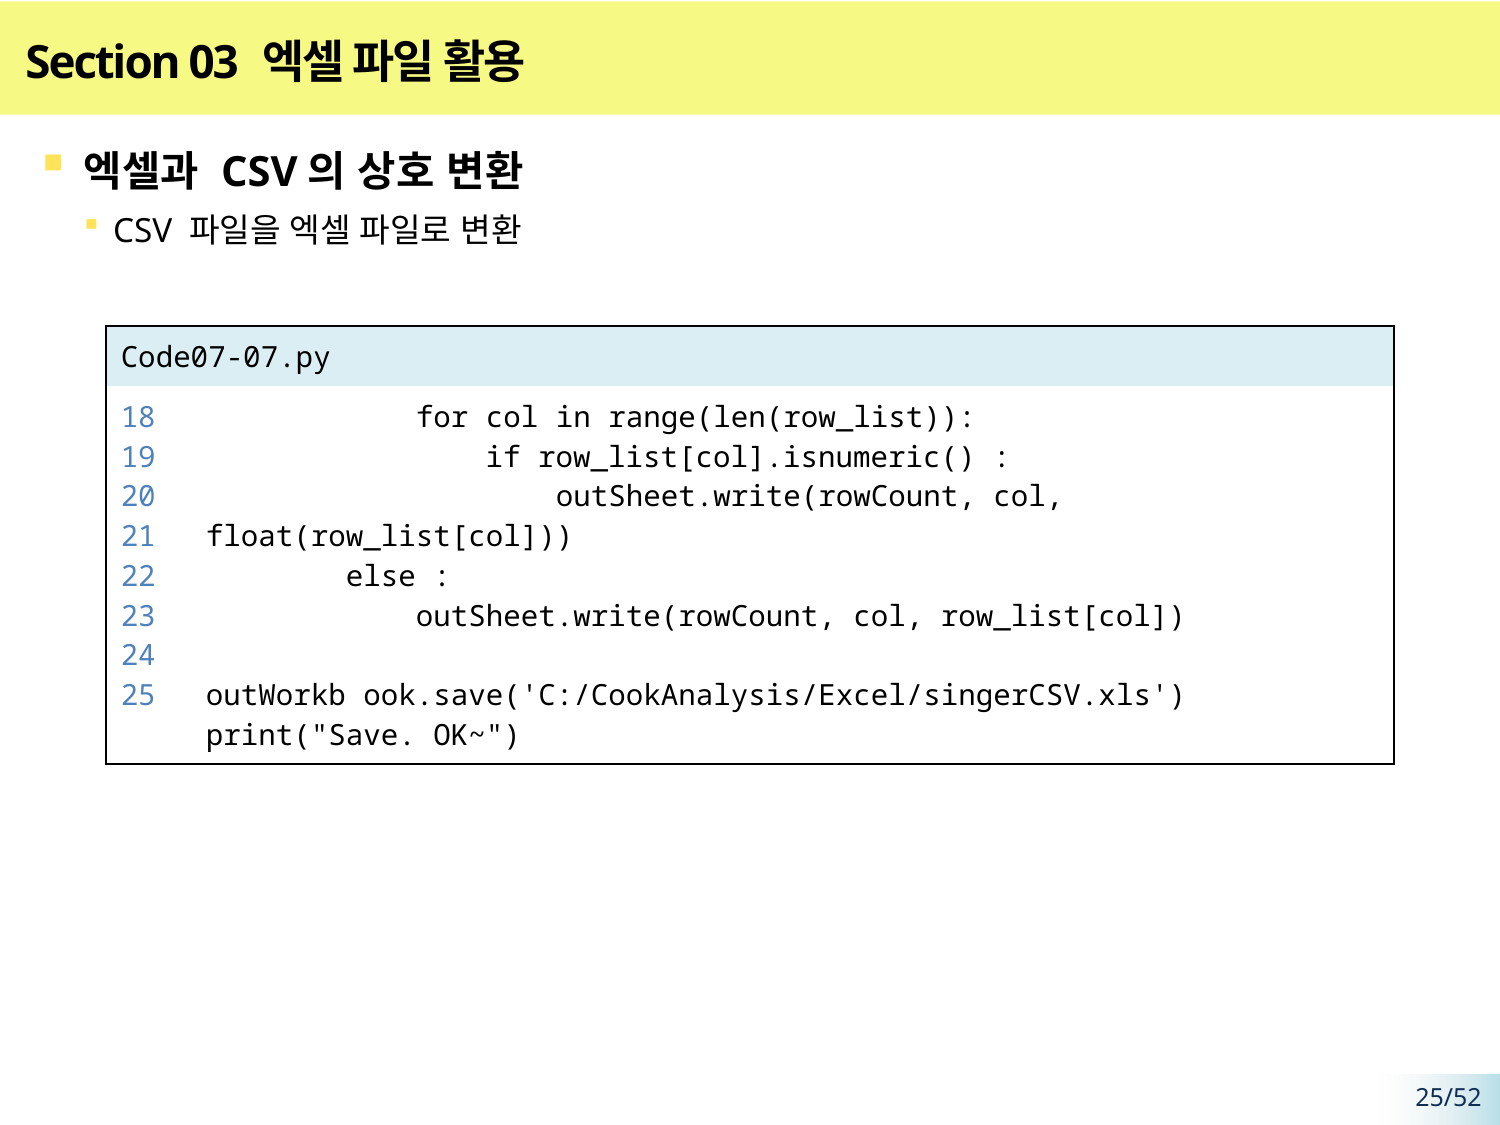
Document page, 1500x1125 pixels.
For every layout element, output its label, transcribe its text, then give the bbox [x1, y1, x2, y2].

table_header Code07-07.py [107, 327, 1393, 386]
table_cell 18 19 20 21 22 23 24 25 [107, 386, 191, 763]
title Section 03 엑셀 파일 활용 [10, 21, 1288, 99]
table_cell for col in range(len(row_list)): if row_list[col].isnumeric() : outSheet.write(rowCount, col, float(row_list[col])) else : outSheet.write(rowCount, col, row_list[col]) outWorkb ook.save('C:/CookAnalysis/Excel/singerCSV.xls') print("Save. OK~") [191, 386, 1393, 763]
list 엑셀과 CSV의 상호 변환 CSV 파일을 엑셀 파일로 변환 [10, 126, 1481, 1057]
